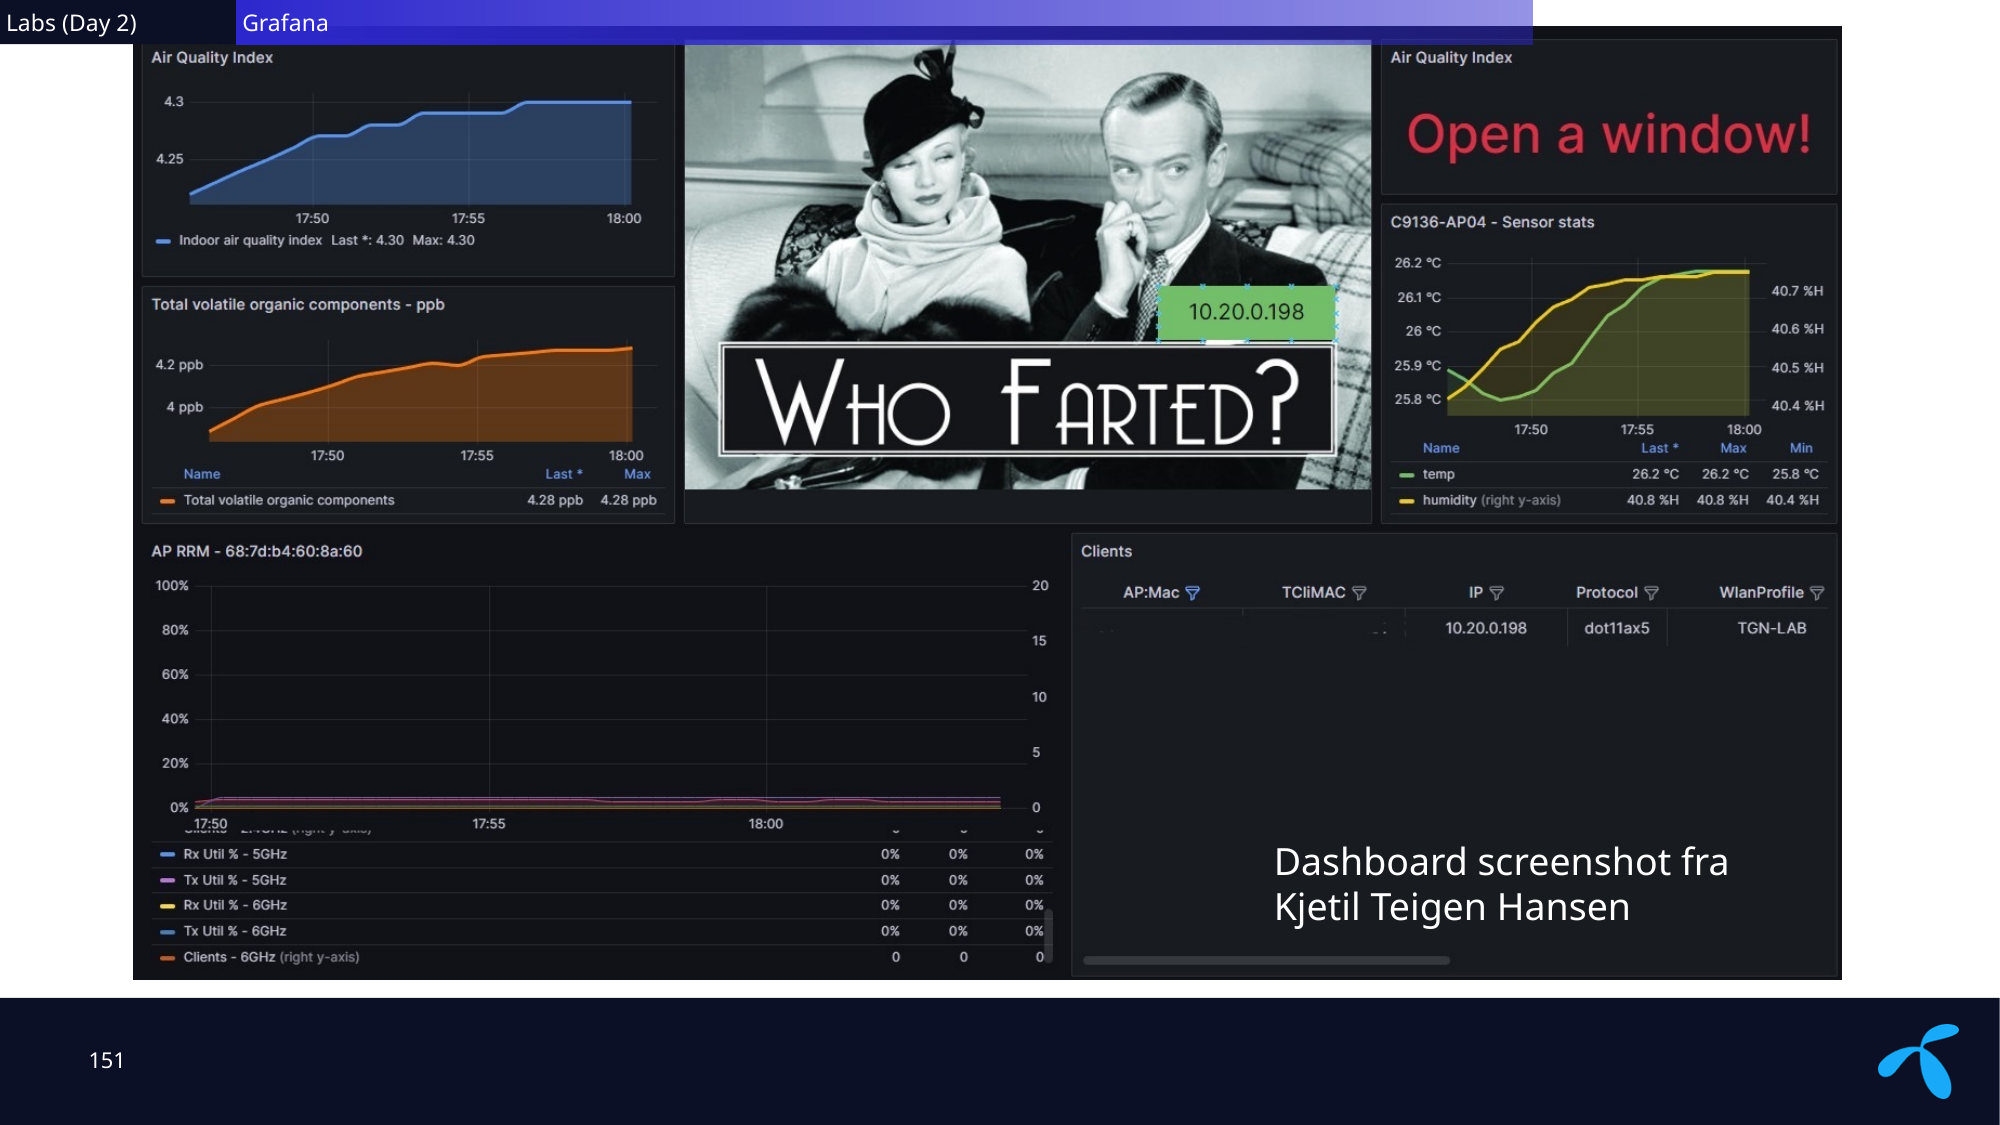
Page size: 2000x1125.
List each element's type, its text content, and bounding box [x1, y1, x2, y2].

picture [1878, 1024, 1959, 1099]
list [132, 26, 1842, 980]
slide_number 151 [88, 1024, 237, 1099]
footer Labs (Day 2) [0, 0, 236, 45]
text_box Grafana [236, 0, 1533, 24]
